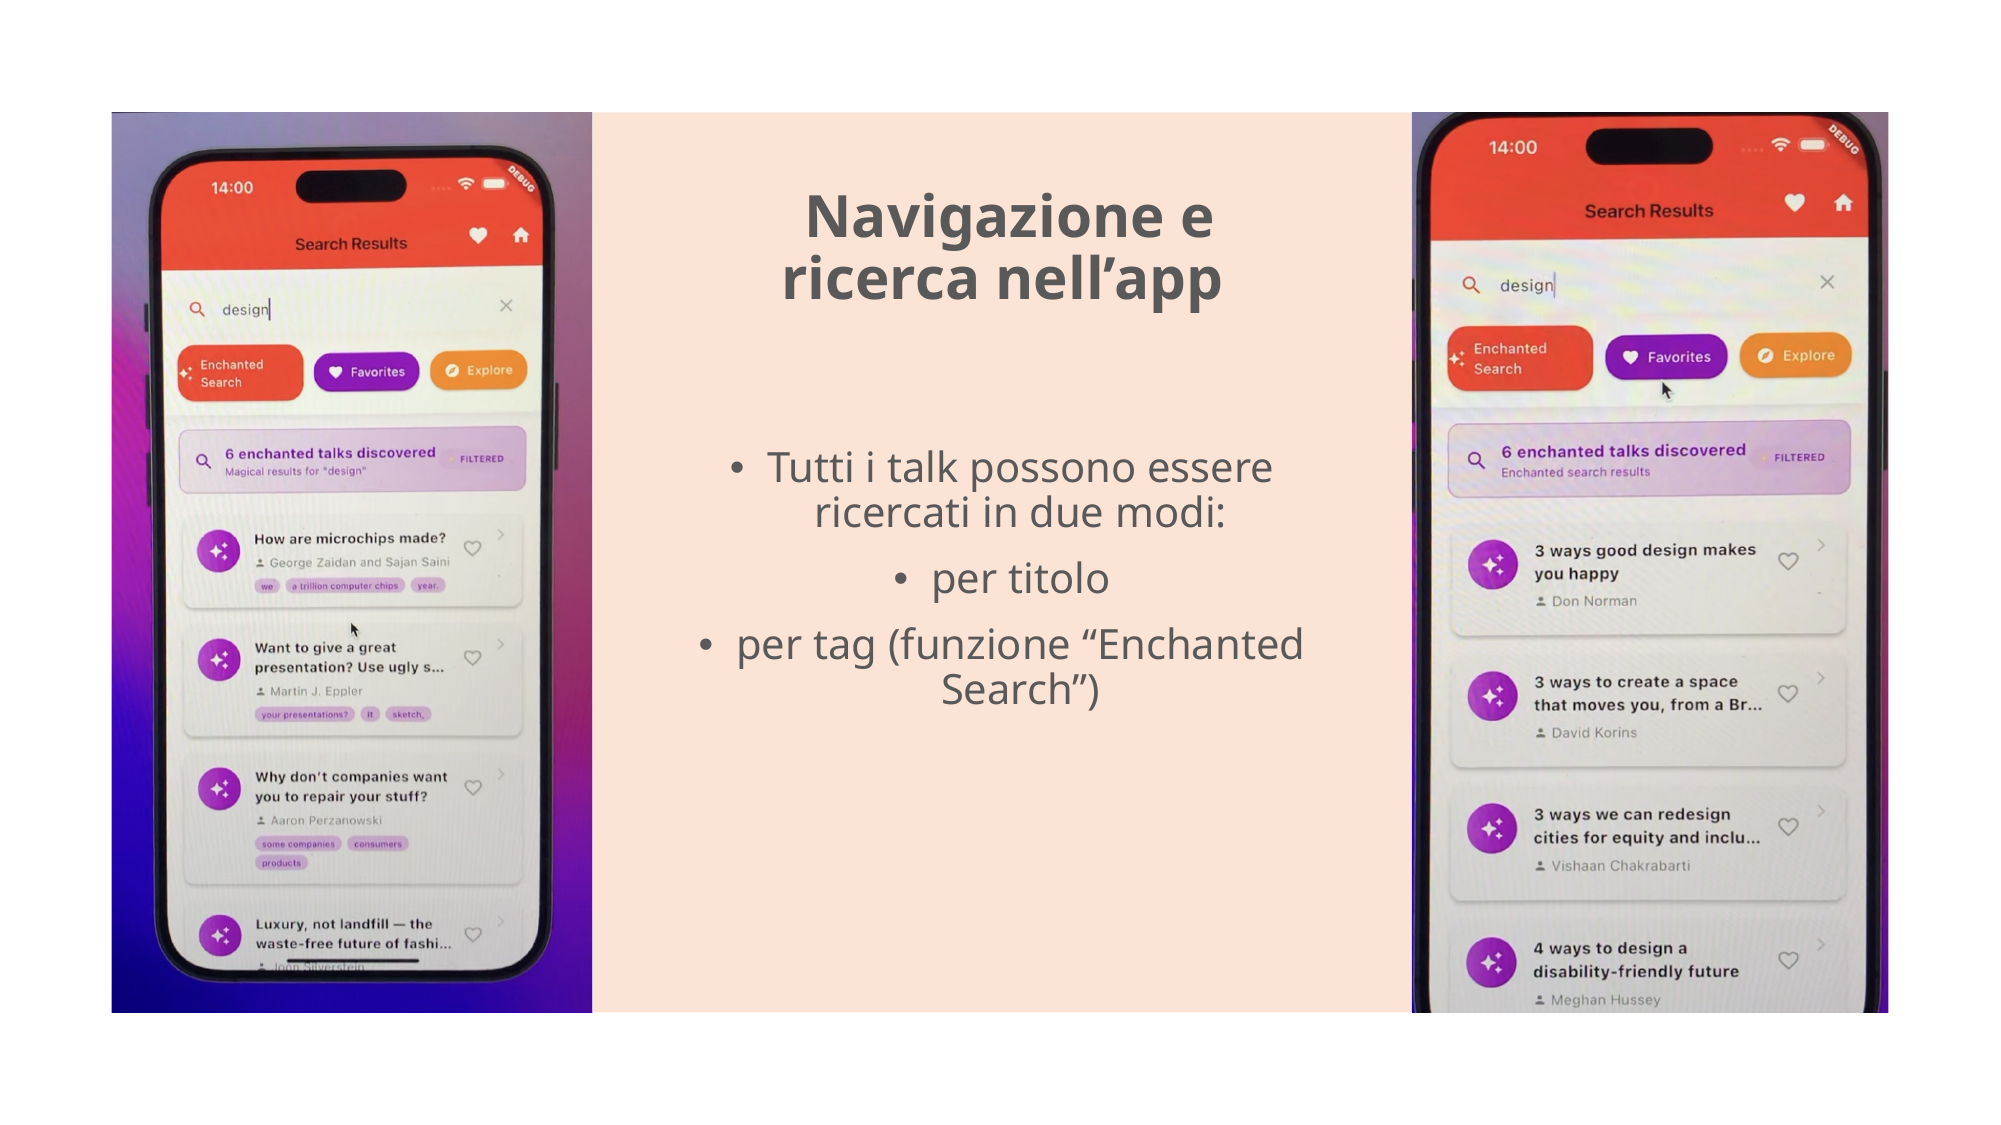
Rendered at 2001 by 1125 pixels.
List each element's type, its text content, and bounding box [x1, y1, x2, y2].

list Tutti i talk possono essere ricercati in due modi: per titolo per tag (funzione “Enchanted Search”) [675, 439, 1329, 955]
picture [111, 111, 593, 1013]
picture [1411, 111, 1889, 1013]
text_box [0, 0, 2000, 1125]
title Navigazione e ricerca nell’app [672, 177, 1332, 390]
text_box [591, 111, 1413, 1014]
